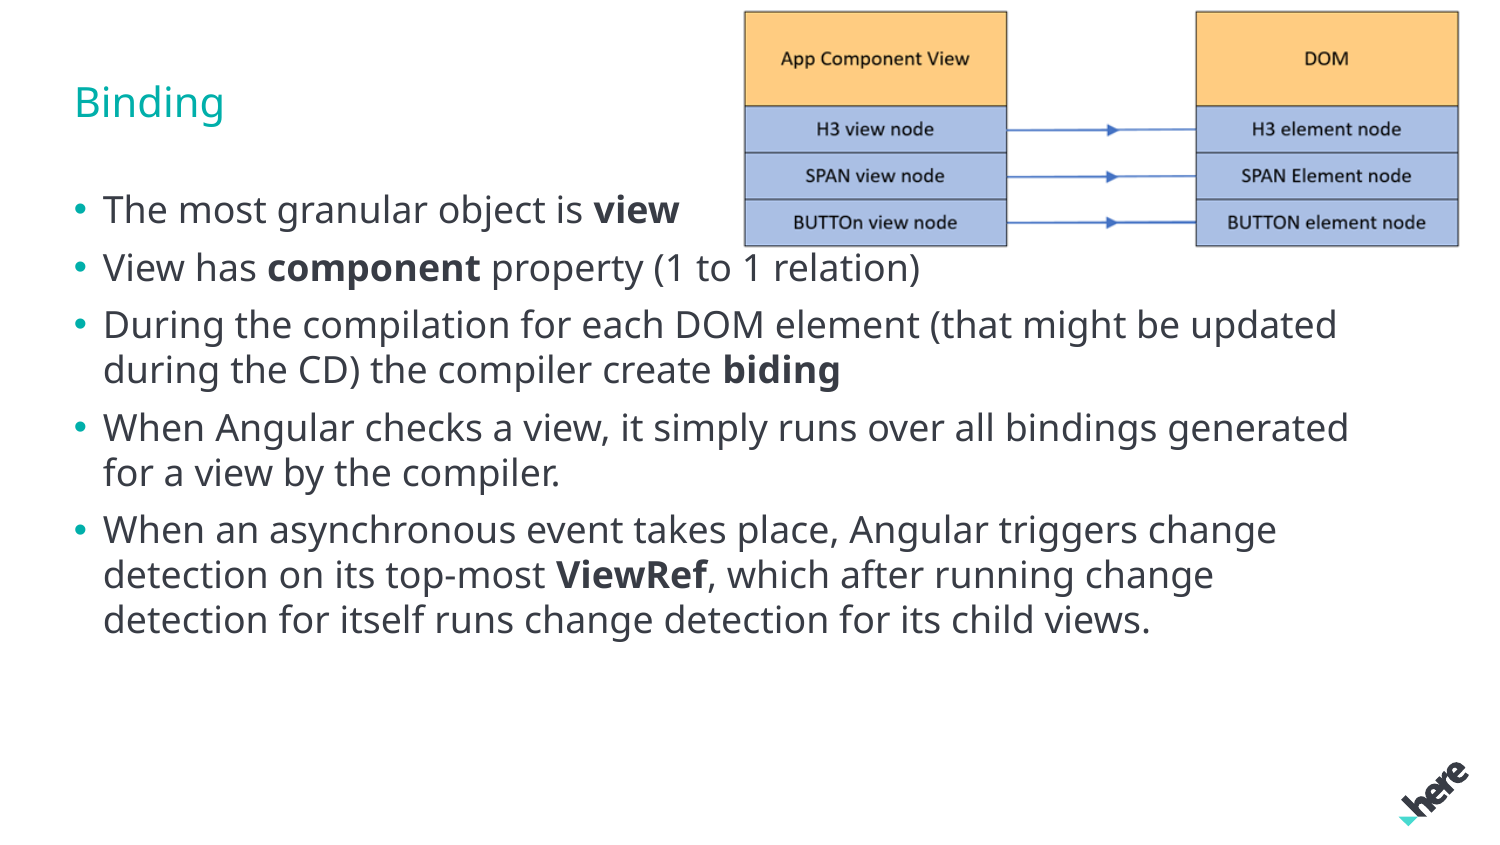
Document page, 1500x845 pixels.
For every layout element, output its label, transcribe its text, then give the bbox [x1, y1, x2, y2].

picture [740, 7, 1464, 252]
list The most granular object is view View has component property (1 to 1 relation) During the compilation for each DOM element (that might be updated during the CD) the compiler create biding When Angular checks a view, it simply runs over all bindings generated for a view by the compiler. When an asynchronous event takes place, Angular triggers change detection on its top-most ViewRef, which after running change detection for itself runs change detection for its child views. [68, 183, 1389, 761]
title Binding [68, 34, 735, 130]
